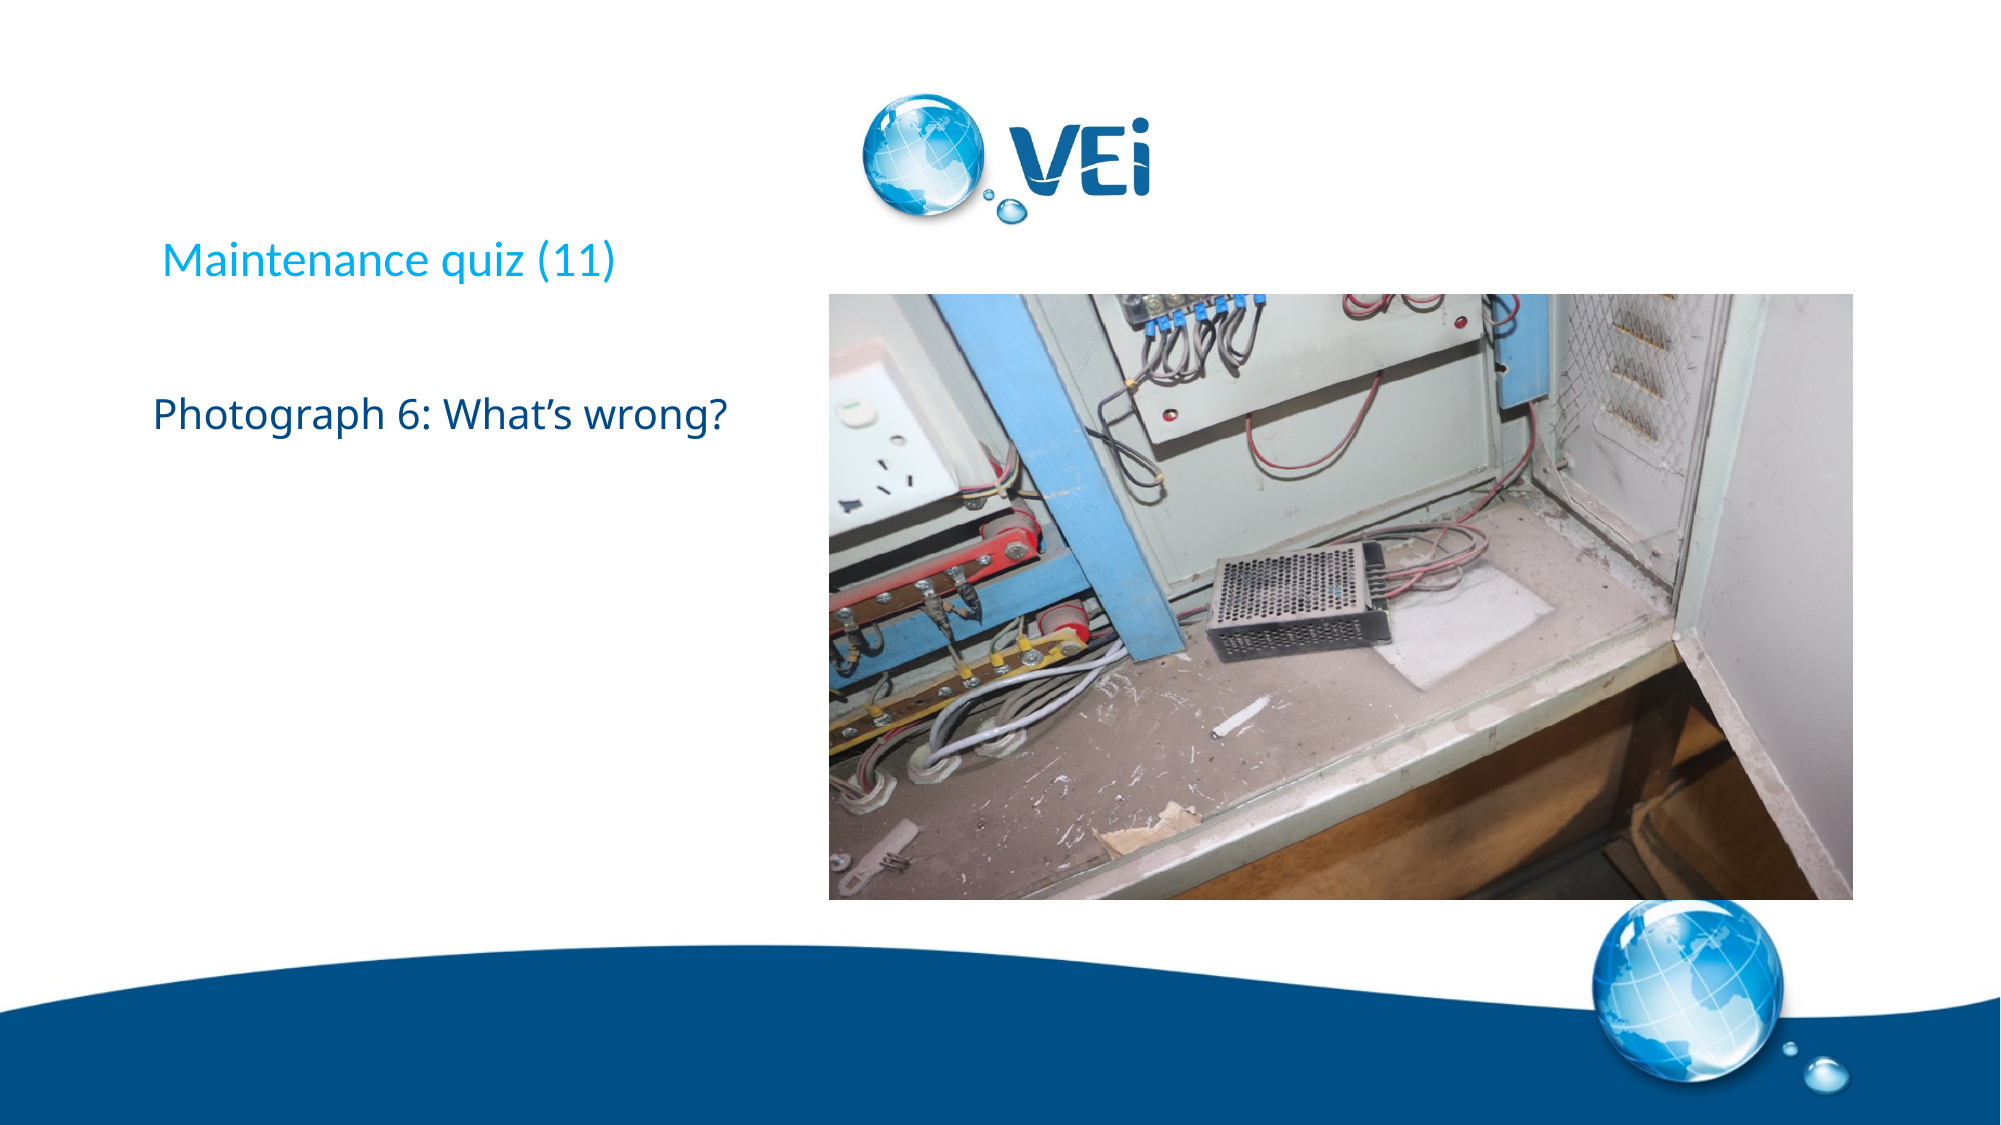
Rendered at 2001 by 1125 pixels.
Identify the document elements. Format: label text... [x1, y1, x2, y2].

picture [852, 84, 1159, 219]
text_box Maintenance quiz (11) [146, 219, 1854, 294]
picture [0, 294, 2001, 1125]
title Photograph 6: What’s wrong? [137, 385, 802, 830]
